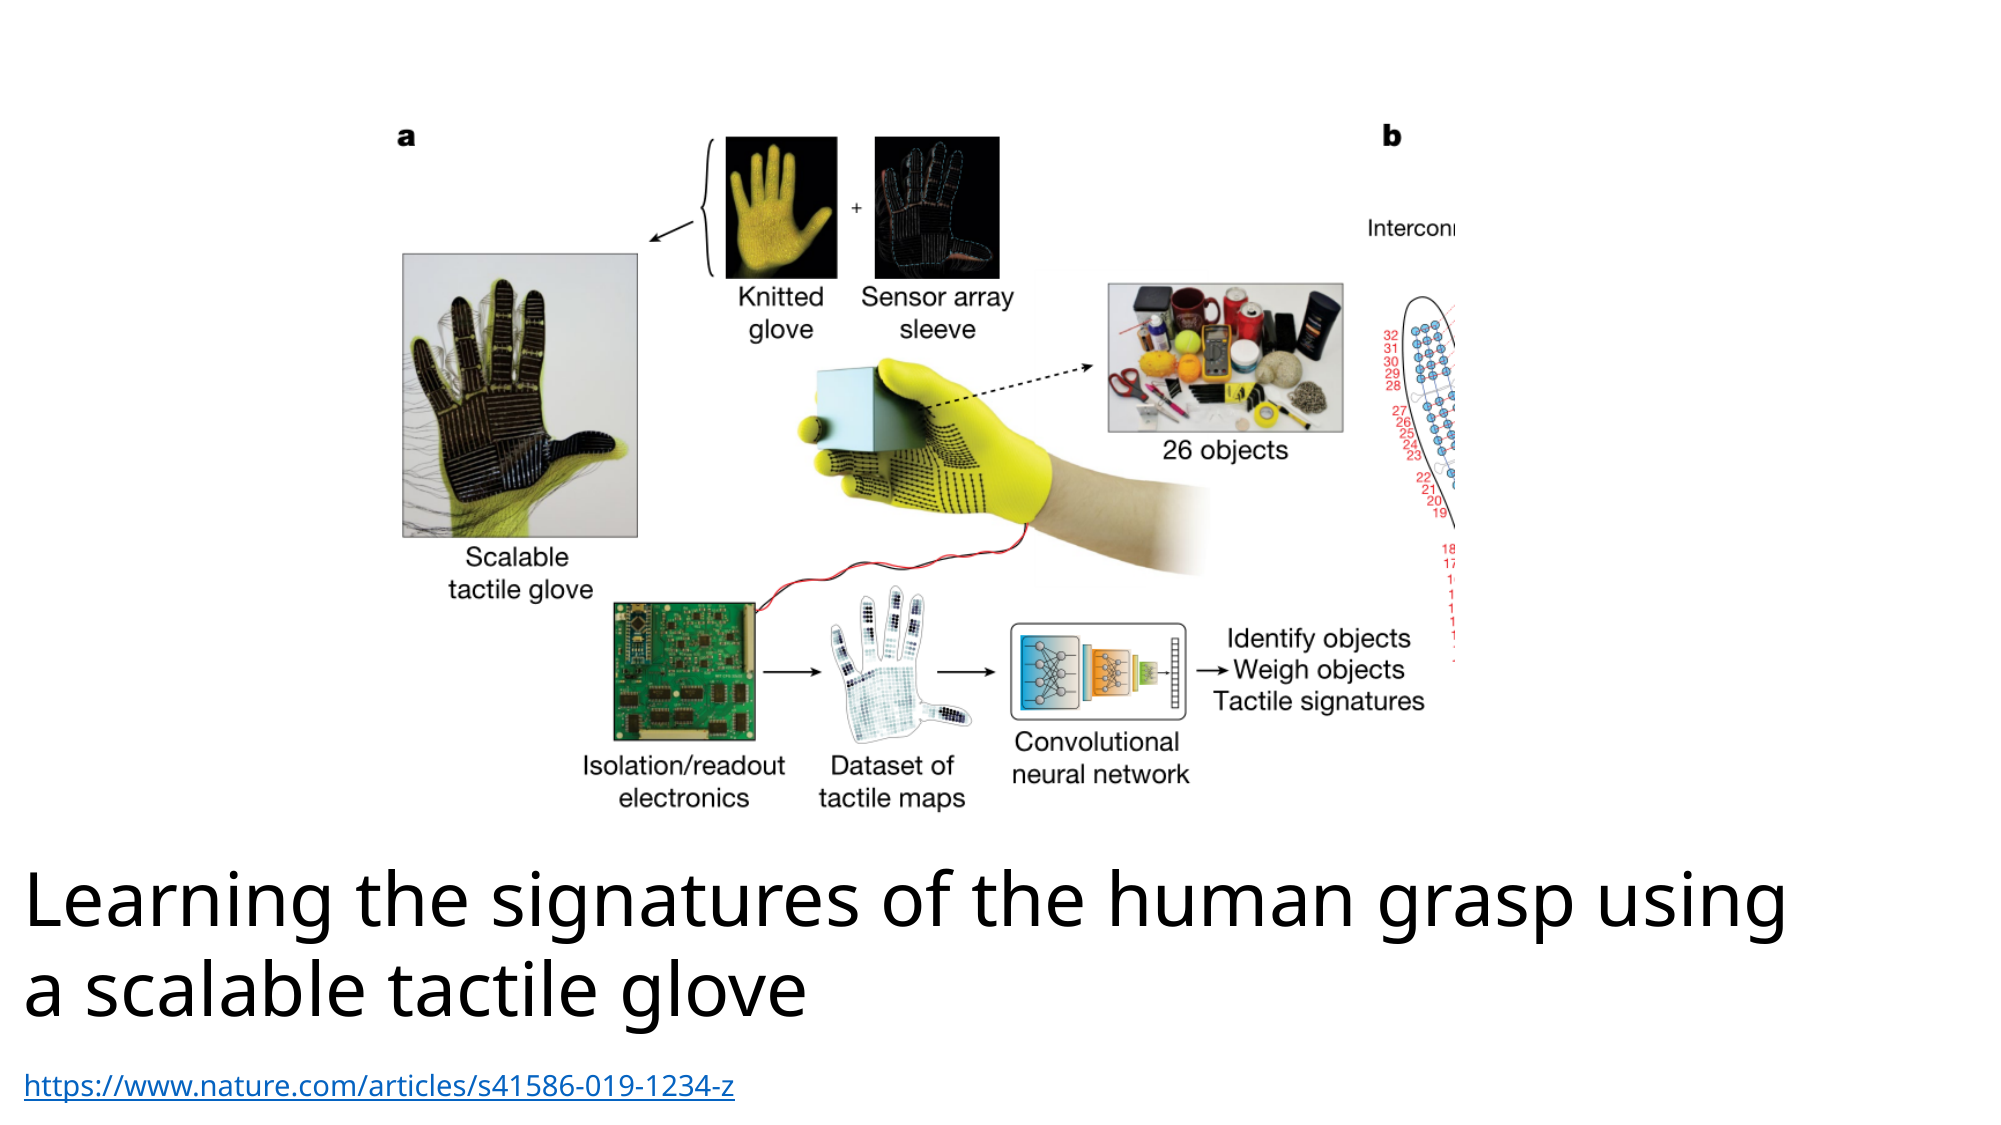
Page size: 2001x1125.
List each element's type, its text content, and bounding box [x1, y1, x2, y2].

text_box Learning the signatures of the human grasp using a scalable tactile glove [8, 843, 1862, 1039]
text_box https://www.nature.com/articles/s41586-019-1234-z [8, 1059, 909, 1115]
picture [363, 102, 1455, 833]
